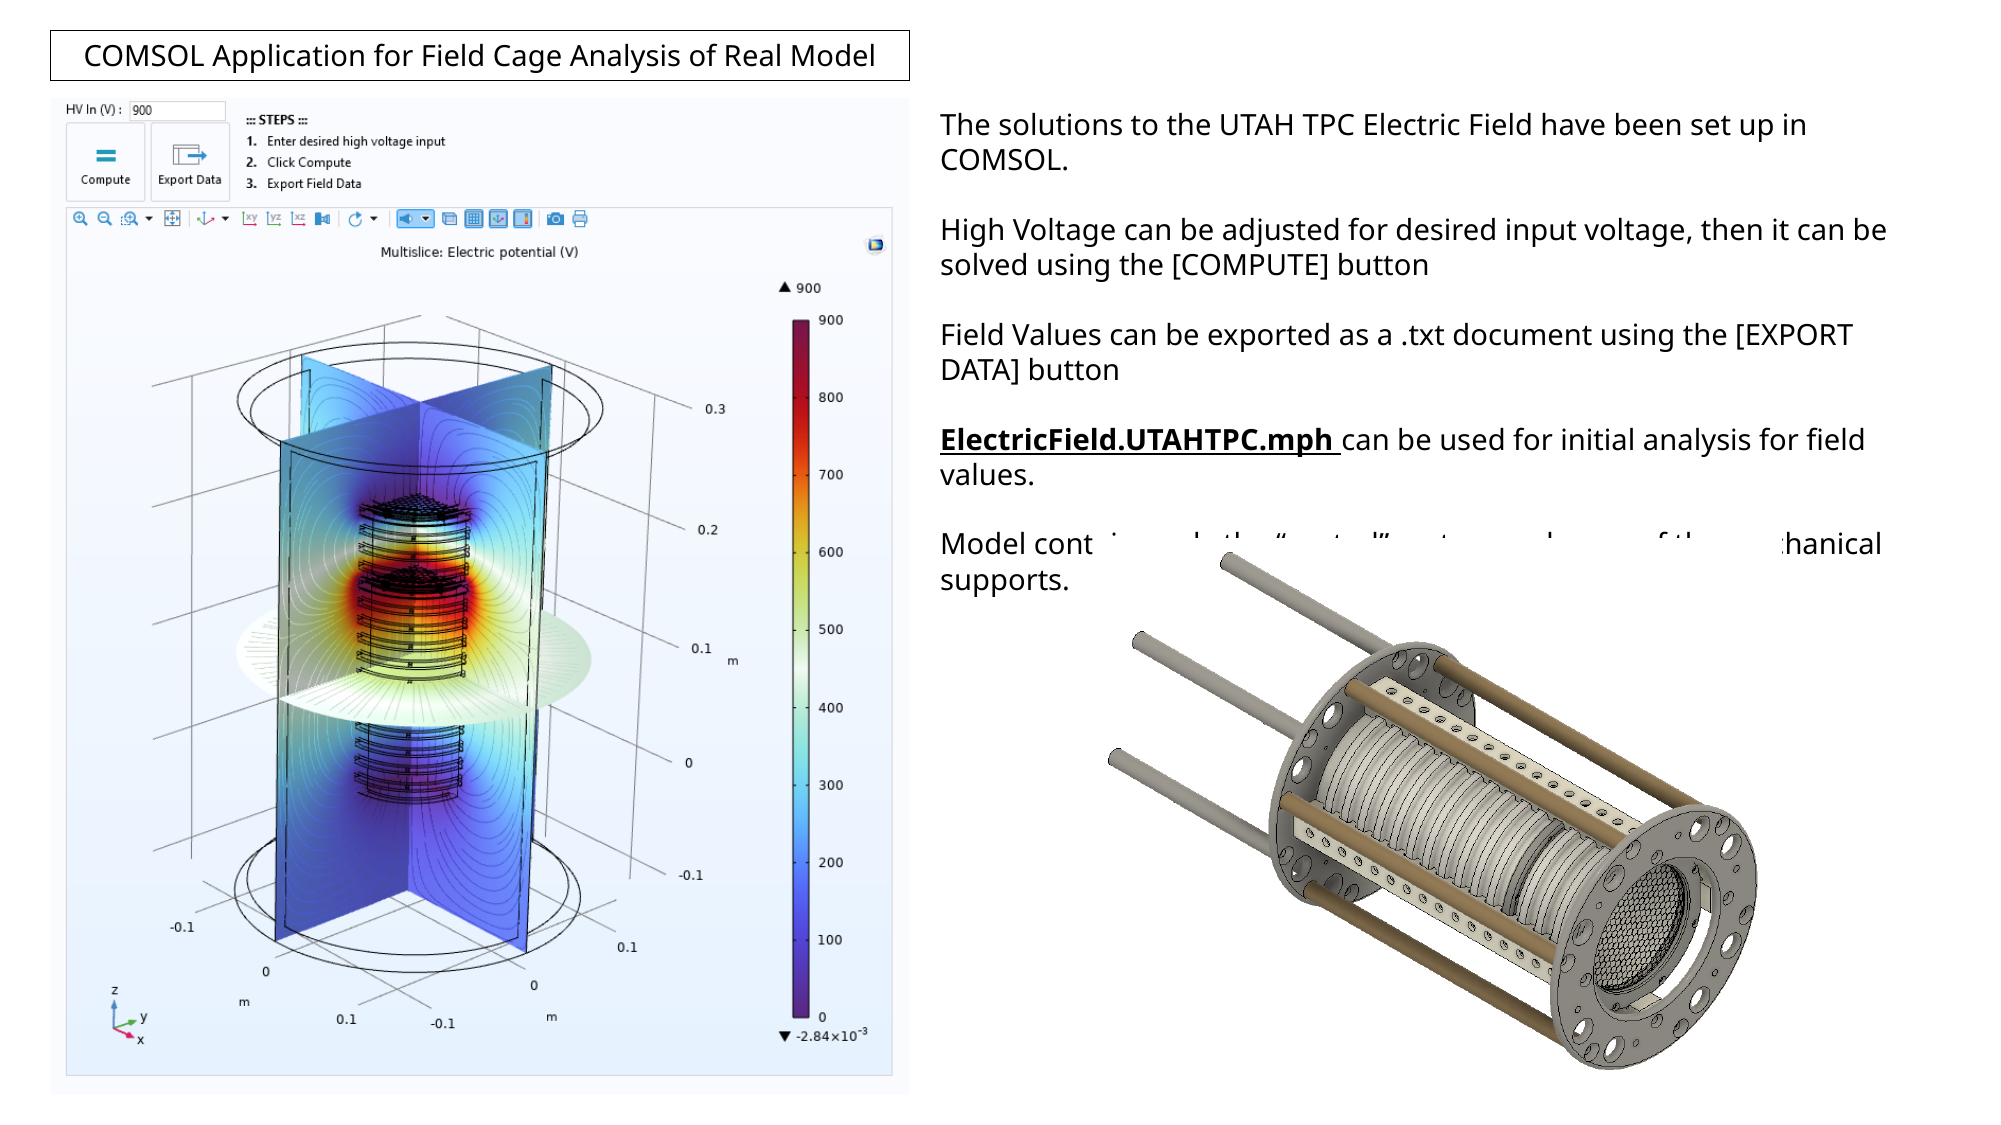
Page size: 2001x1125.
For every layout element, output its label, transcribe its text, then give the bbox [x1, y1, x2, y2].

text_box COMSOL Application for Field Cage Analysis of Real Model [50, 30, 910, 81]
text_box The solutions to the UTAH TPC Electric Field have been set up in COMSOL. High Voltage can be adjusted for desired input voltage, then it can be solved using the [COMPUTE] button Field Values can be exported as a .txt document using the [EXPORT DATA] button ElectricField.UTAHTPC.mph can be used for initial analysis for field values. Model contains only the “central” system and none of the mechanical supports. [925, 98, 1949, 604]
picture [1091, 537, 1783, 1082]
picture [50, 98, 910, 1095]
